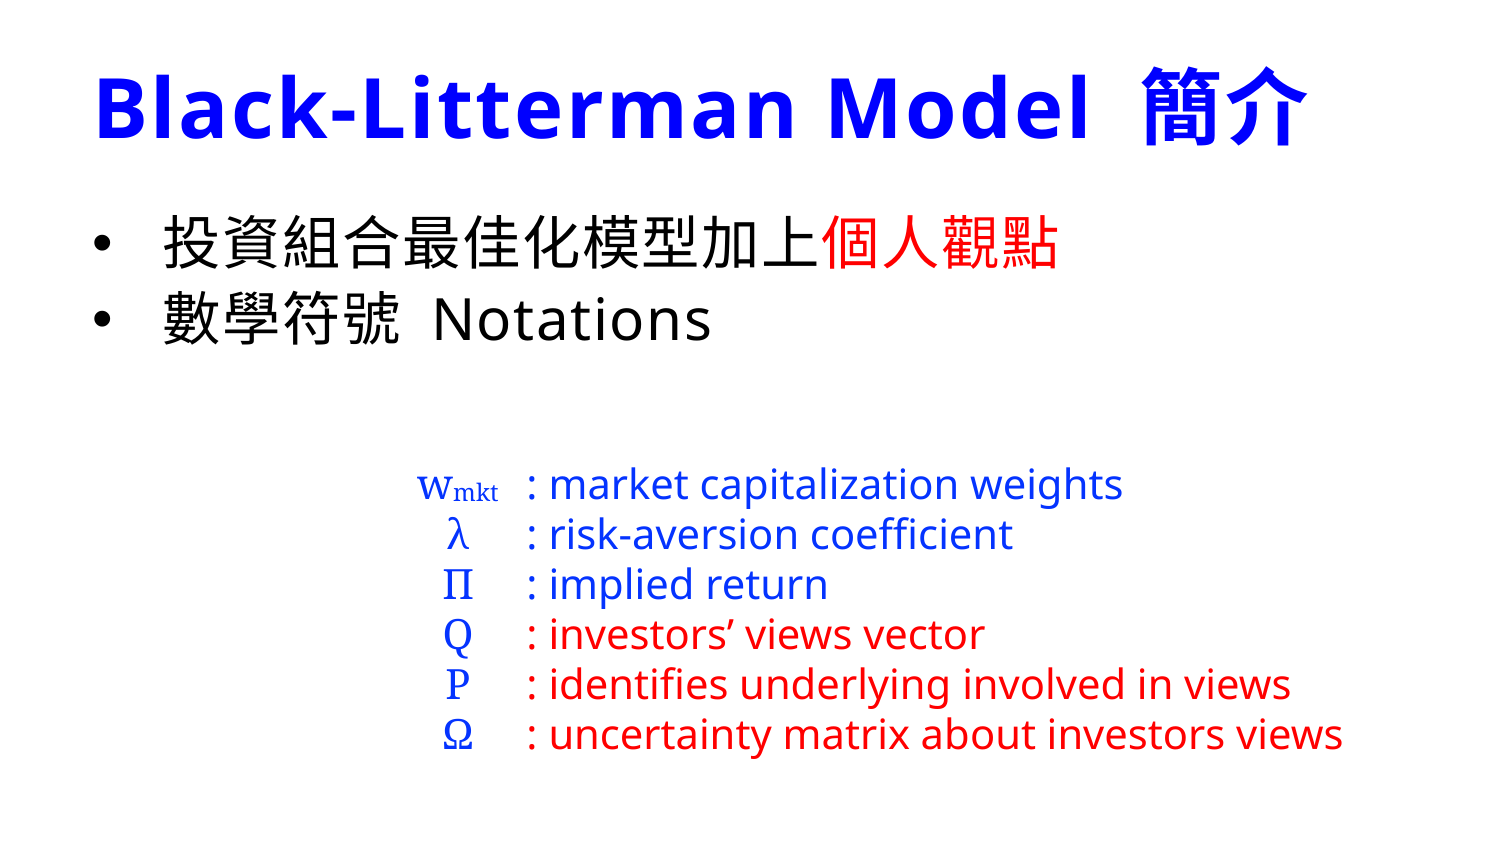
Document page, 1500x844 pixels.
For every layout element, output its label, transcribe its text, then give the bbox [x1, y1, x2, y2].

title Black-Litterman Model 簡介 [77, 50, 1423, 173]
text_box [412, 450, 1393, 765]
list 投資組合最佳化模型加上個人觀點 數學符號 Notations [77, 206, 1423, 458]
